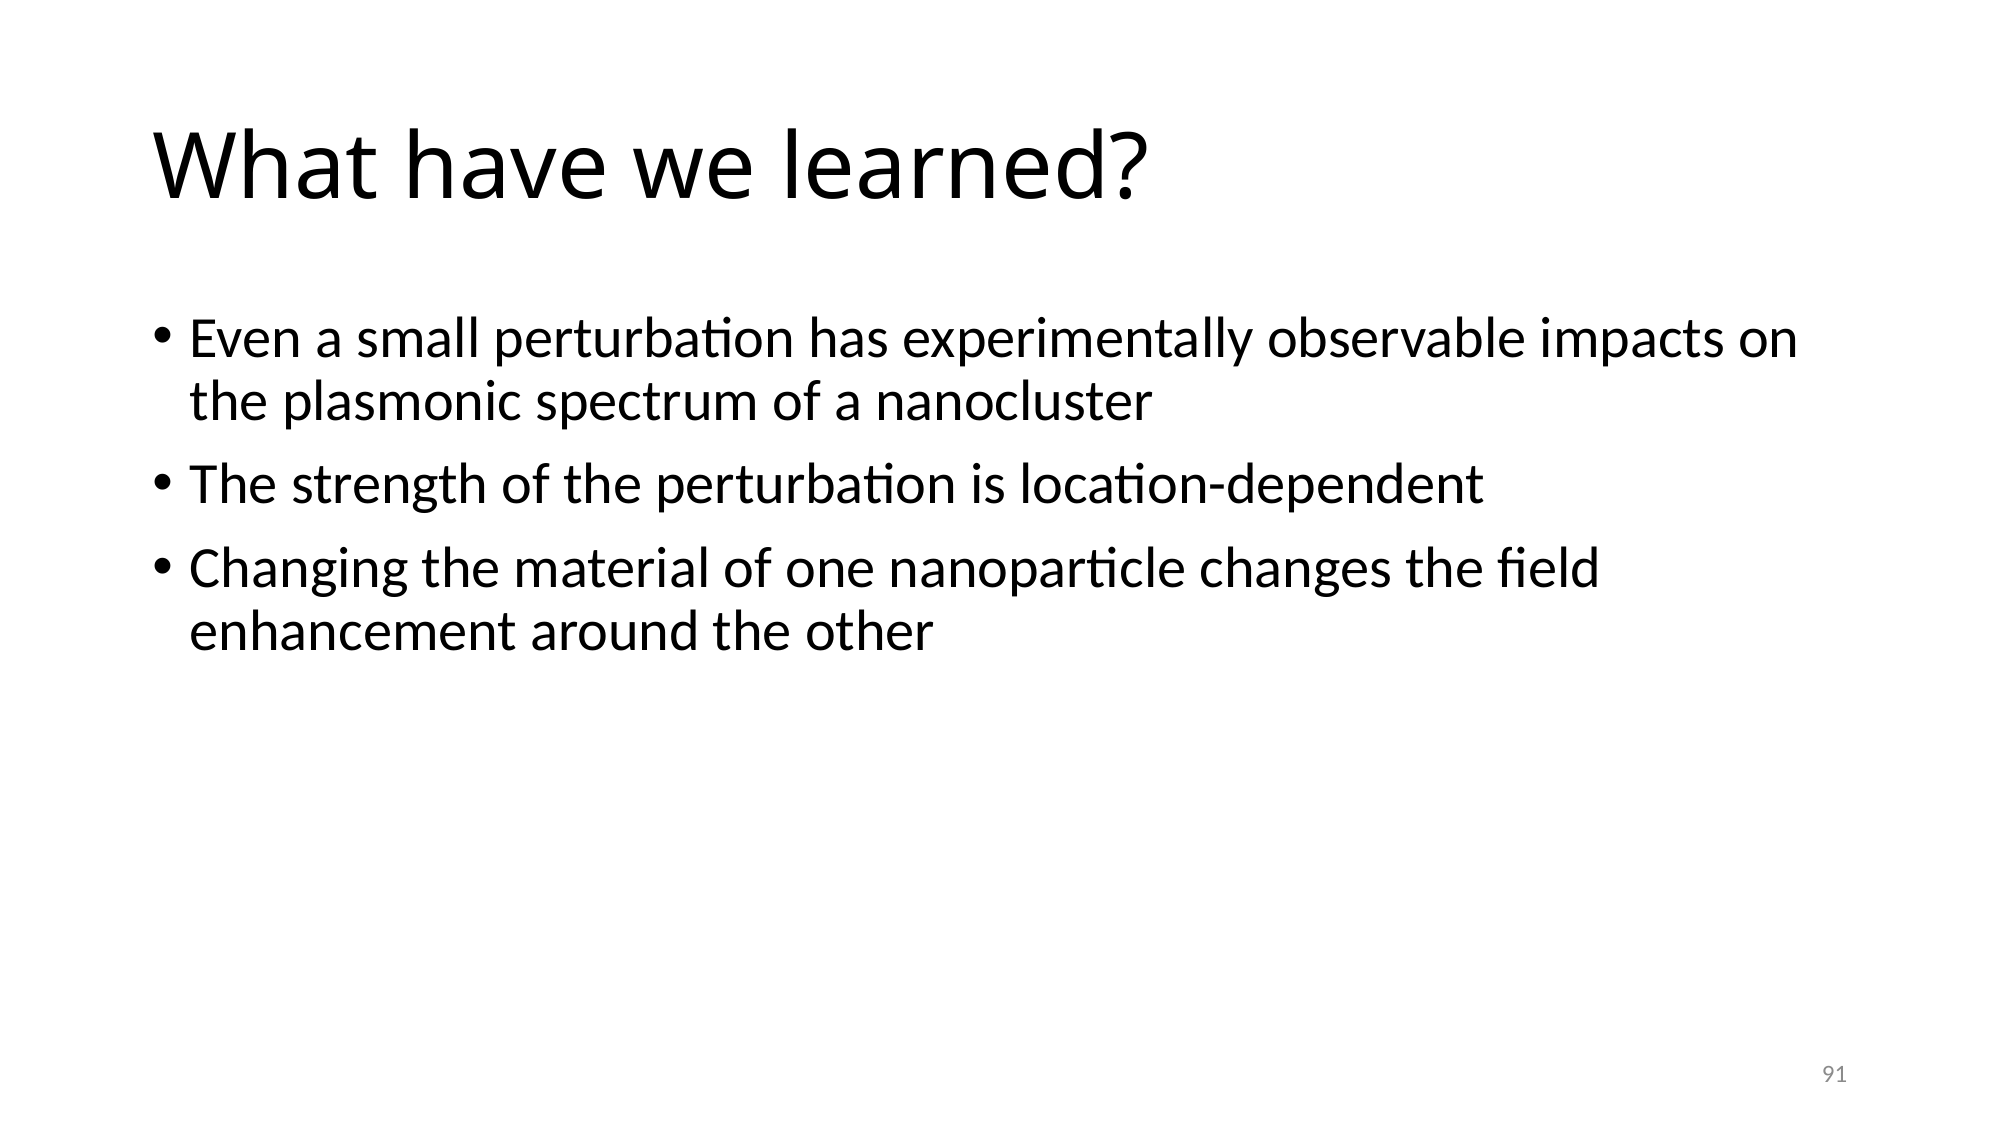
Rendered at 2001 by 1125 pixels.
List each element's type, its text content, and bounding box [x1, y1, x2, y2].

list Even a small perturbation has experimentally observable impacts on the plasmonic spectrum of a nanocluster The strength of the perturbation is location-dependent Changing the material of one nanoparticle changes the field enhancement around the other [137, 299, 1863, 1014]
slide_number 90 [1412, 1042, 1863, 1103]
title What have we learned? [137, 59, 1863, 278]
